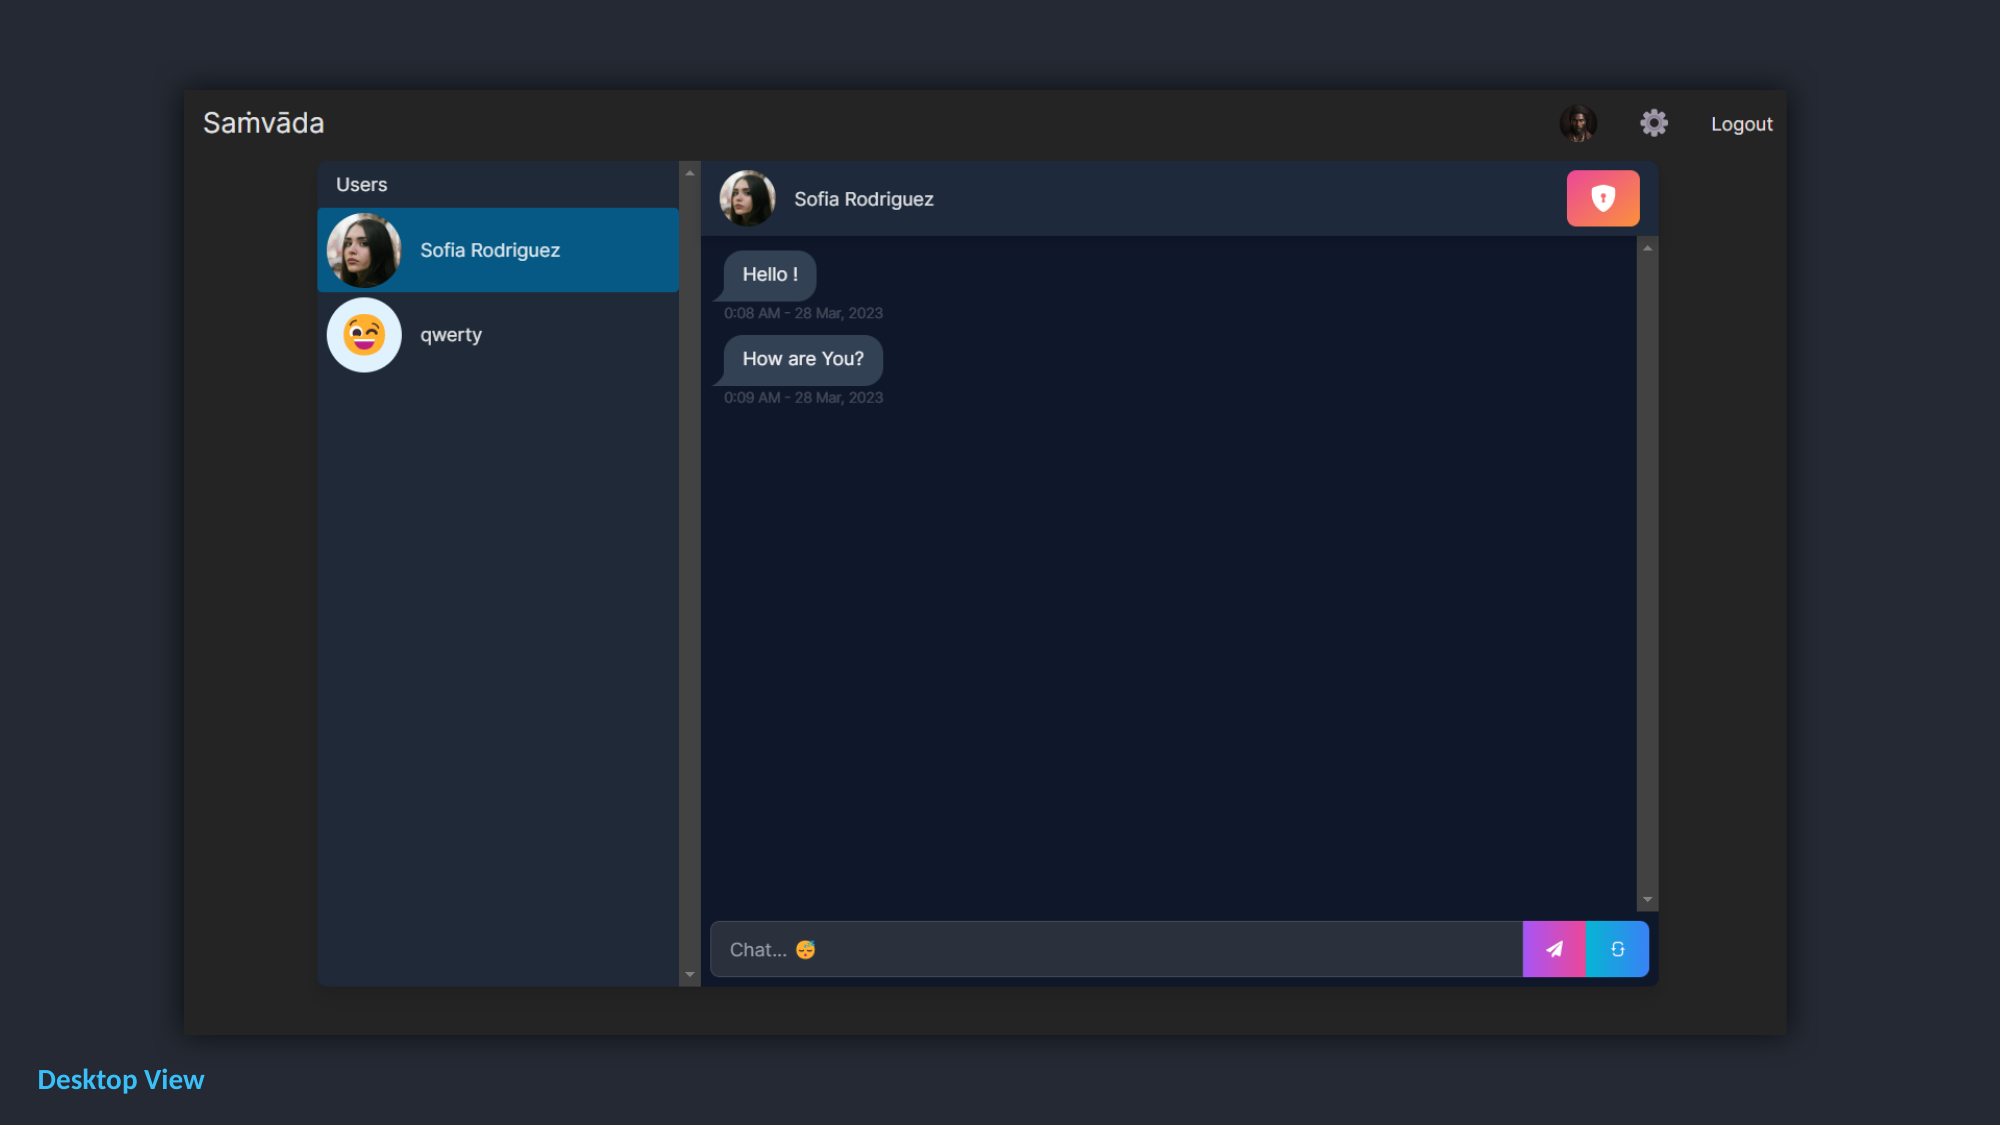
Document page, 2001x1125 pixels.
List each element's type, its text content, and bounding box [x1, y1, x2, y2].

picture [184, 90, 1787, 1035]
text_box Desktop View [22, 1052, 743, 1103]
